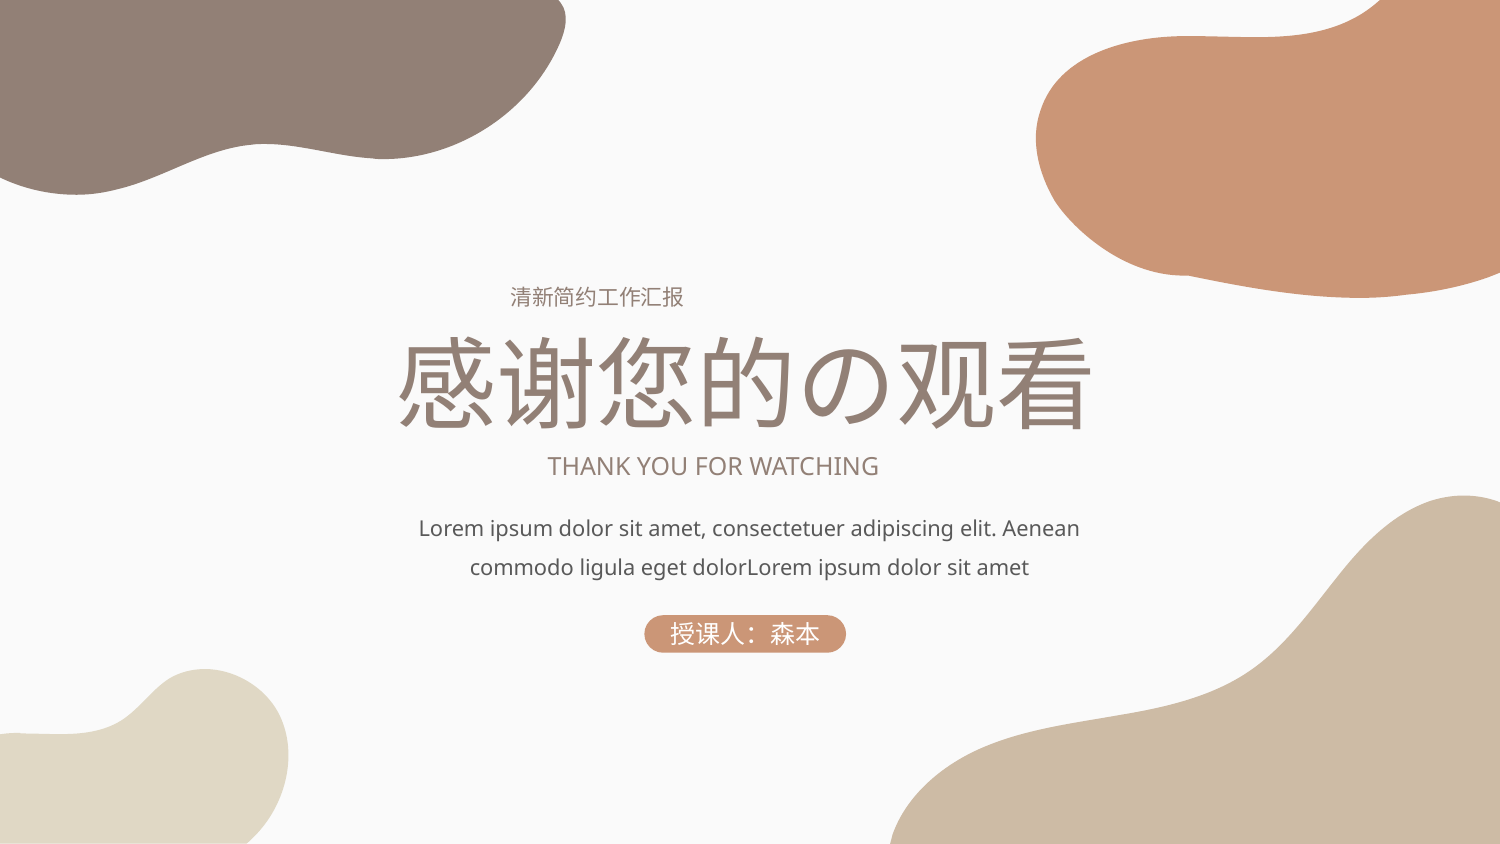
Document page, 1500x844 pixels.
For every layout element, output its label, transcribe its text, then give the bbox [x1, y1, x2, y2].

text_box [0, 668, 290, 844]
text_box 感谢您的の观看 [381, 314, 1112, 450]
text_box 授课人：森本 [643, 614, 848, 654]
text_box [890, 495, 1500, 844]
text_box [1035, 0, 1500, 298]
text_box Lorem ipsum dolor sit amet, consectetuer adipiscing elit. Aenean commodo ligula eget dolorLorem ipsum dolor sit amet [393, 493, 1107, 588]
text_box THANK YOU FOR WATCHING [533, 443, 950, 489]
text_box [0, 0, 567, 196]
text_box 清新简约工作汇报 [495, 275, 987, 317]
